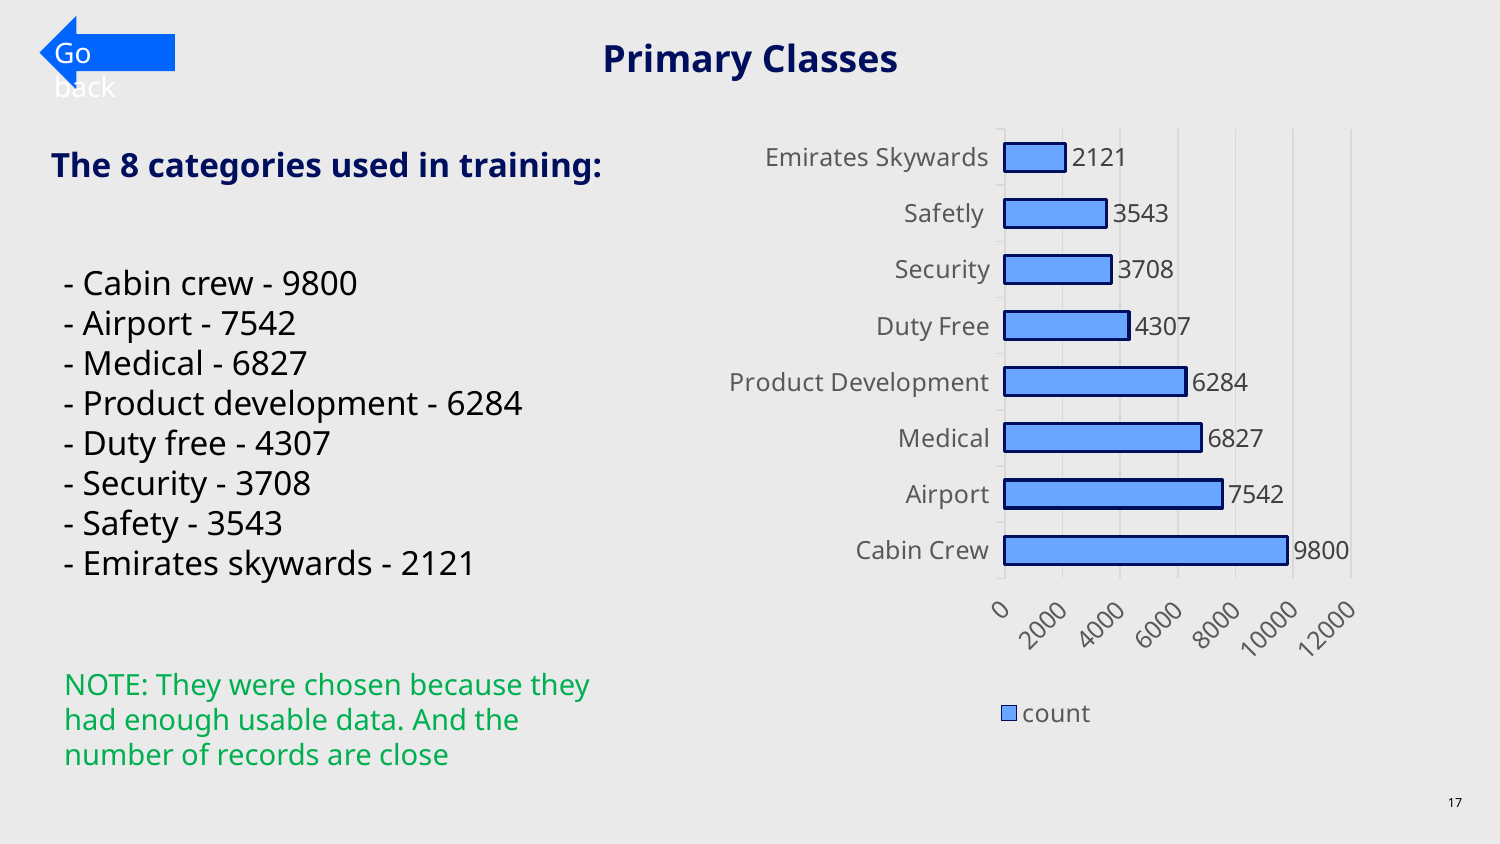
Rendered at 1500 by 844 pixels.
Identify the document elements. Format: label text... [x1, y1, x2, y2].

text_box The 8 categories used in training: [36, 137, 618, 192]
text_box [65, 15, 77, 27]
text_box Primary Classes [398, 27, 1103, 88]
slide_number 17 [1125, 791, 1463, 815]
chart [715, 116, 1377, 737]
text_box NOTE: They were chosen because they had enough usable data. And the number of records are close [49, 658, 628, 814]
text_box Go back [39, 27, 173, 111]
text_box - Cabin crew - 9800 - Airport - 7542 - Medical - 6827 - Product development - 6284 - Duty free - 4307 - Security - 3708 - Safety - 3543 - Emirates skywards - 2121 [48, 254, 539, 669]
